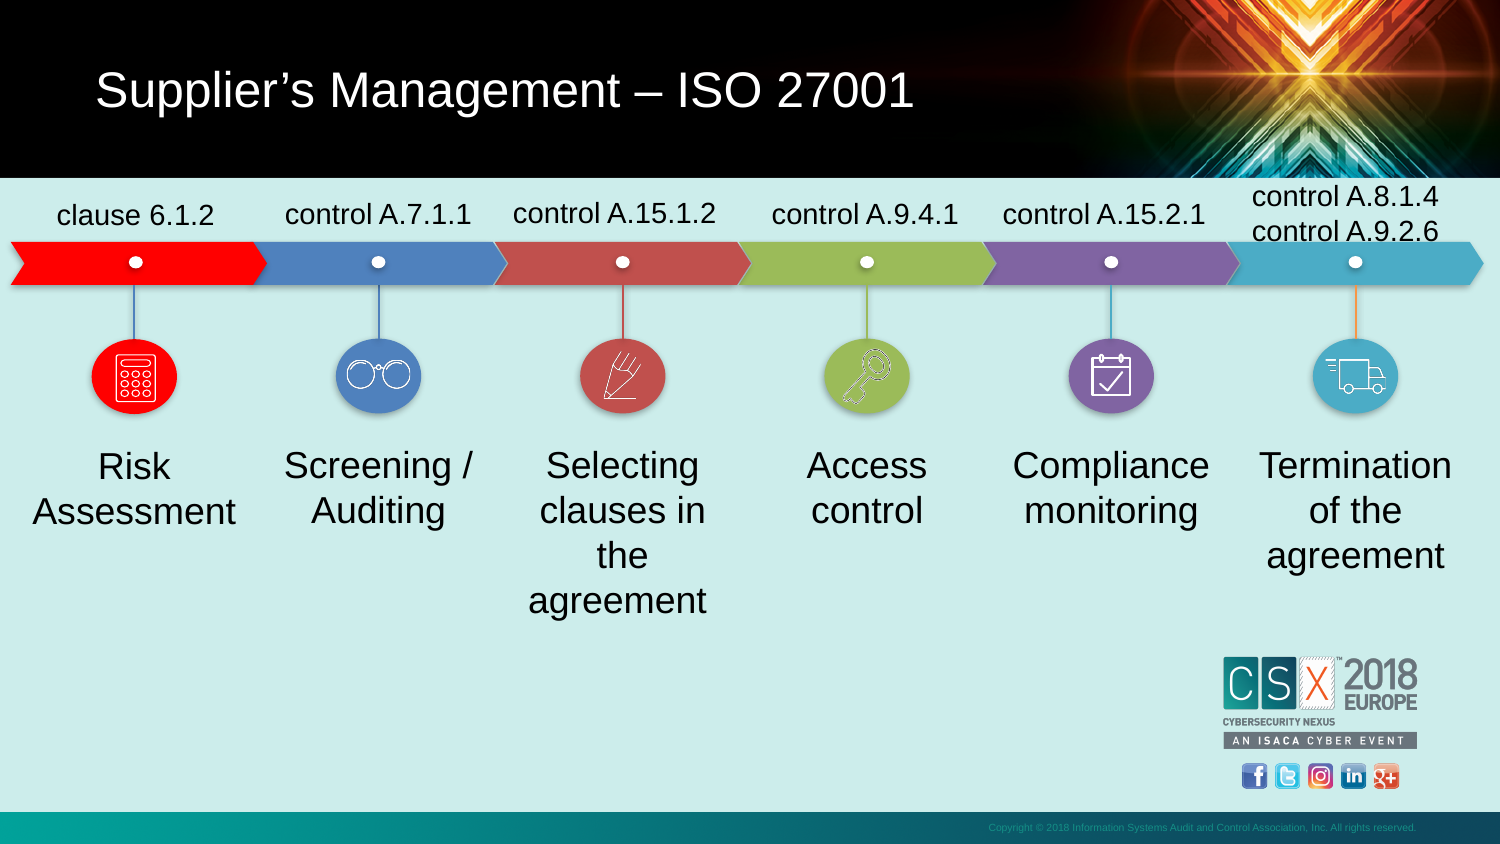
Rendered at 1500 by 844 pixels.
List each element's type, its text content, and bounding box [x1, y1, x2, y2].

text_box [335, 338, 423, 415]
text_box [842, 348, 891, 405]
text_box [90, 338, 178, 415]
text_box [752, 241, 996, 286]
text_box [579, 338, 667, 415]
text_box control A.15.2.1 [987, 188, 1222, 238]
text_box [996, 241, 1240, 286]
text_box [823, 338, 911, 415]
picture [115, 353, 157, 403]
text_box clause 6.1.2 [41, 189, 230, 239]
text_box Access control [747, 433, 987, 539]
text_box control A.7.1.1 [269, 188, 488, 238]
list Supplier’s Management – ISO 27001 [80, 0, 1219, 176]
picture [603, 351, 642, 399]
text_box Risk Assessment [14, 434, 254, 540]
text_box control A.9.4.1 [756, 187, 975, 238]
text_box [1067, 338, 1155, 415]
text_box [508, 241, 752, 286]
text_box control A.15.1.2 [498, 187, 732, 238]
text_box [128, 255, 144, 270]
picture [346, 359, 411, 389]
text_box Termination of the agreement [1235, 433, 1476, 584]
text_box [250, 241, 507, 286]
text_box Compliance monitoring [991, 433, 1231, 539]
picture [1325, 359, 1386, 394]
picture [0, 0, 1500, 844]
text_box Screening / Auditing [258, 433, 499, 539]
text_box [1240, 241, 1484, 286]
text_box control A.8.1.4 control A.9.2.6 [1236, 170, 1455, 240]
text_box [10, 241, 249, 286]
text_box Selecting clauses in the agreement [503, 433, 743, 629]
text_box [1312, 338, 1400, 415]
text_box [1092, 354, 1131, 396]
